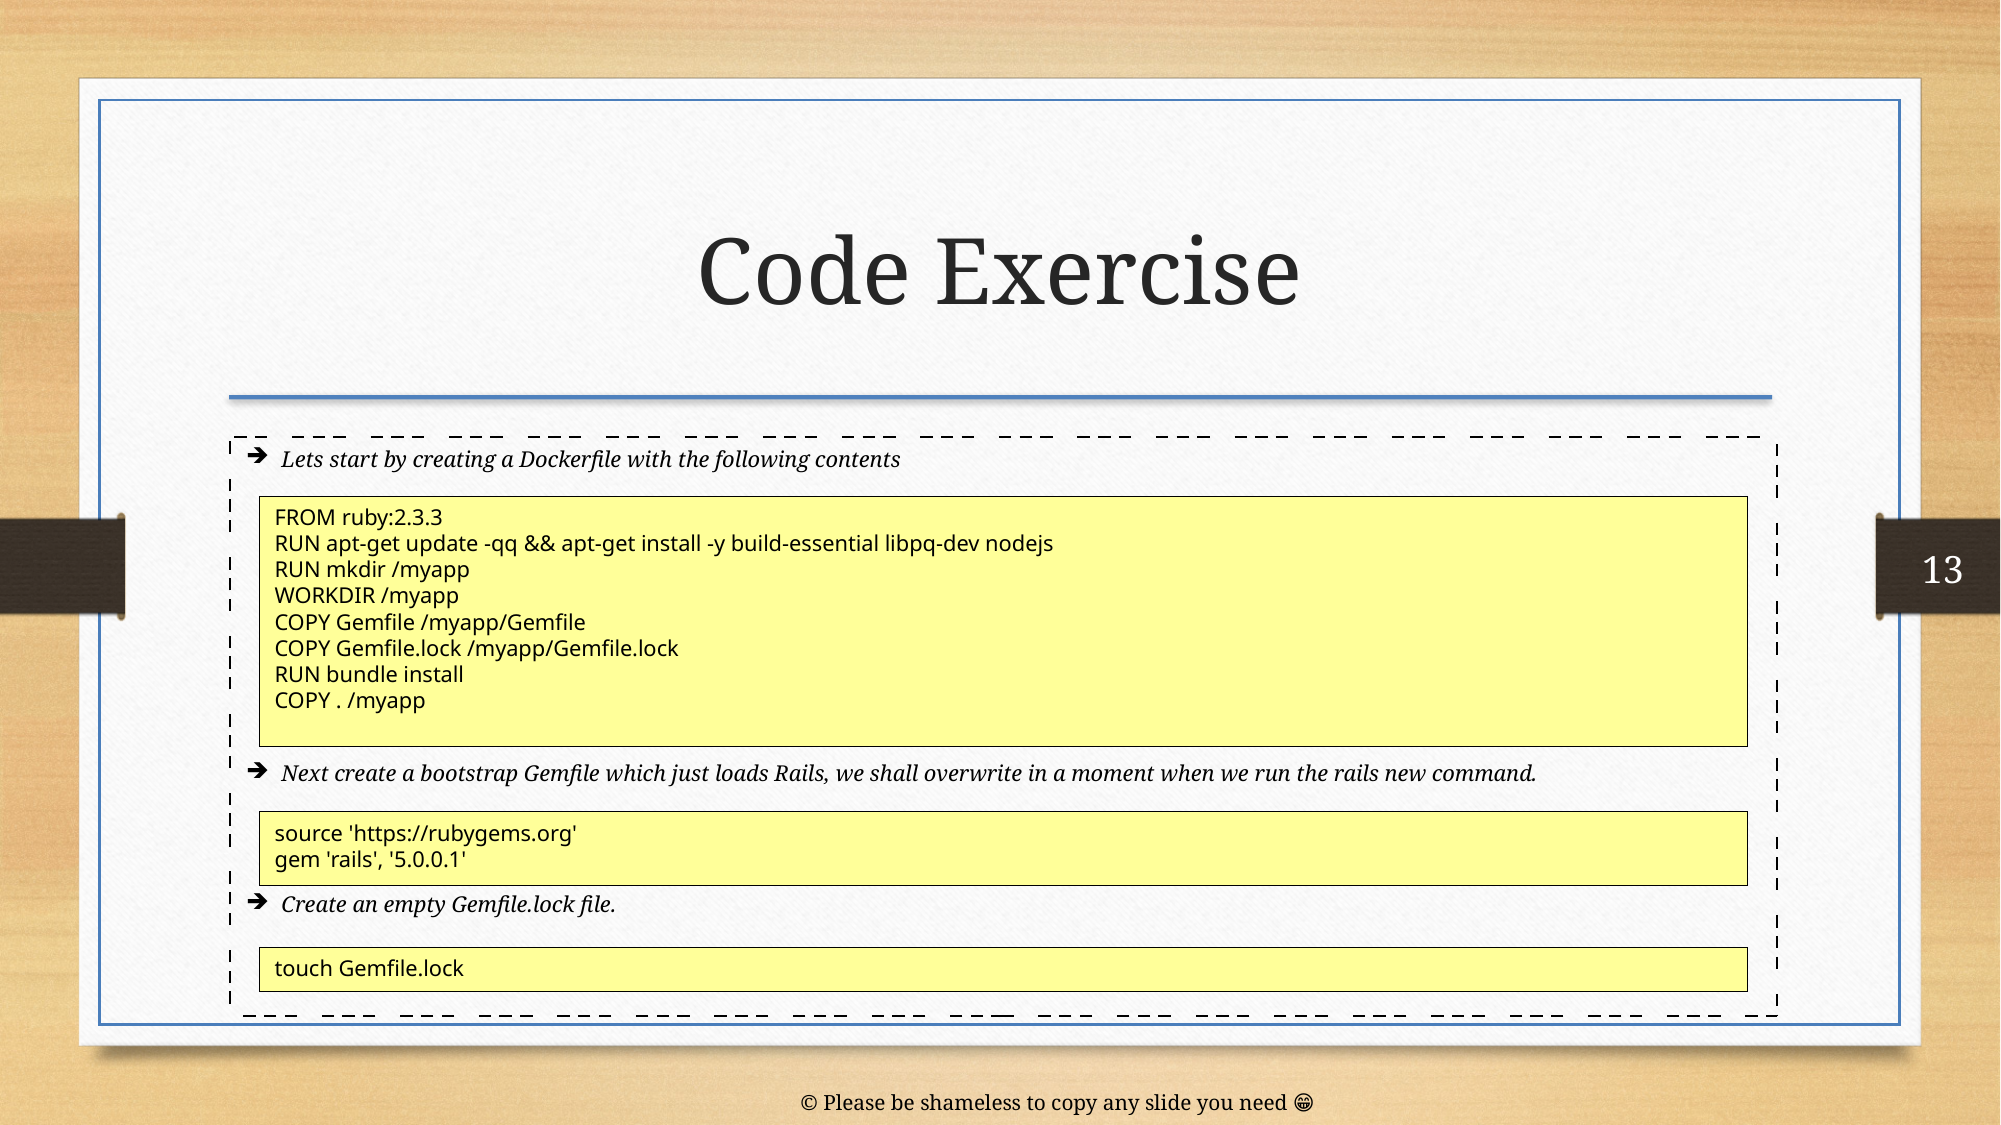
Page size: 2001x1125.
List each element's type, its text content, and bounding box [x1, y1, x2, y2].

picture [0, 0, 2001, 1125]
text_box Code Exercise [212, 161, 1788, 375]
text_box © Please be shameless to copy any slide you need 😁 [458, 1079, 1657, 1125]
text_box touch Gemfile.lock [259, 947, 1748, 992]
text_box Lets start by creating a Dockerfile with the following contents Next create a bootstrap Gemfile which just loads Rails, we shall overwrite in a moment when we run the rails new command. Create an empty Gemfile.lock file. [230, 437, 1778, 1016]
text_box 13 [1901, 538, 1985, 599]
text_box source 'https://rubygems.org' gem 'rails', '5.0.0.1' [259, 811, 1748, 886]
text_box FROM ruby:2.3.3 RUN apt-get update -qq && apt-get install -y build-essential libpq-dev nodejs RUN mkdir /myapp WORKDIR /myapp COPY Gemfile /myapp/Gemfile COPY Gemfile.lock /myapp/Gemfile.lock RUN bundle install COPY . /myapp [259, 496, 1748, 747]
